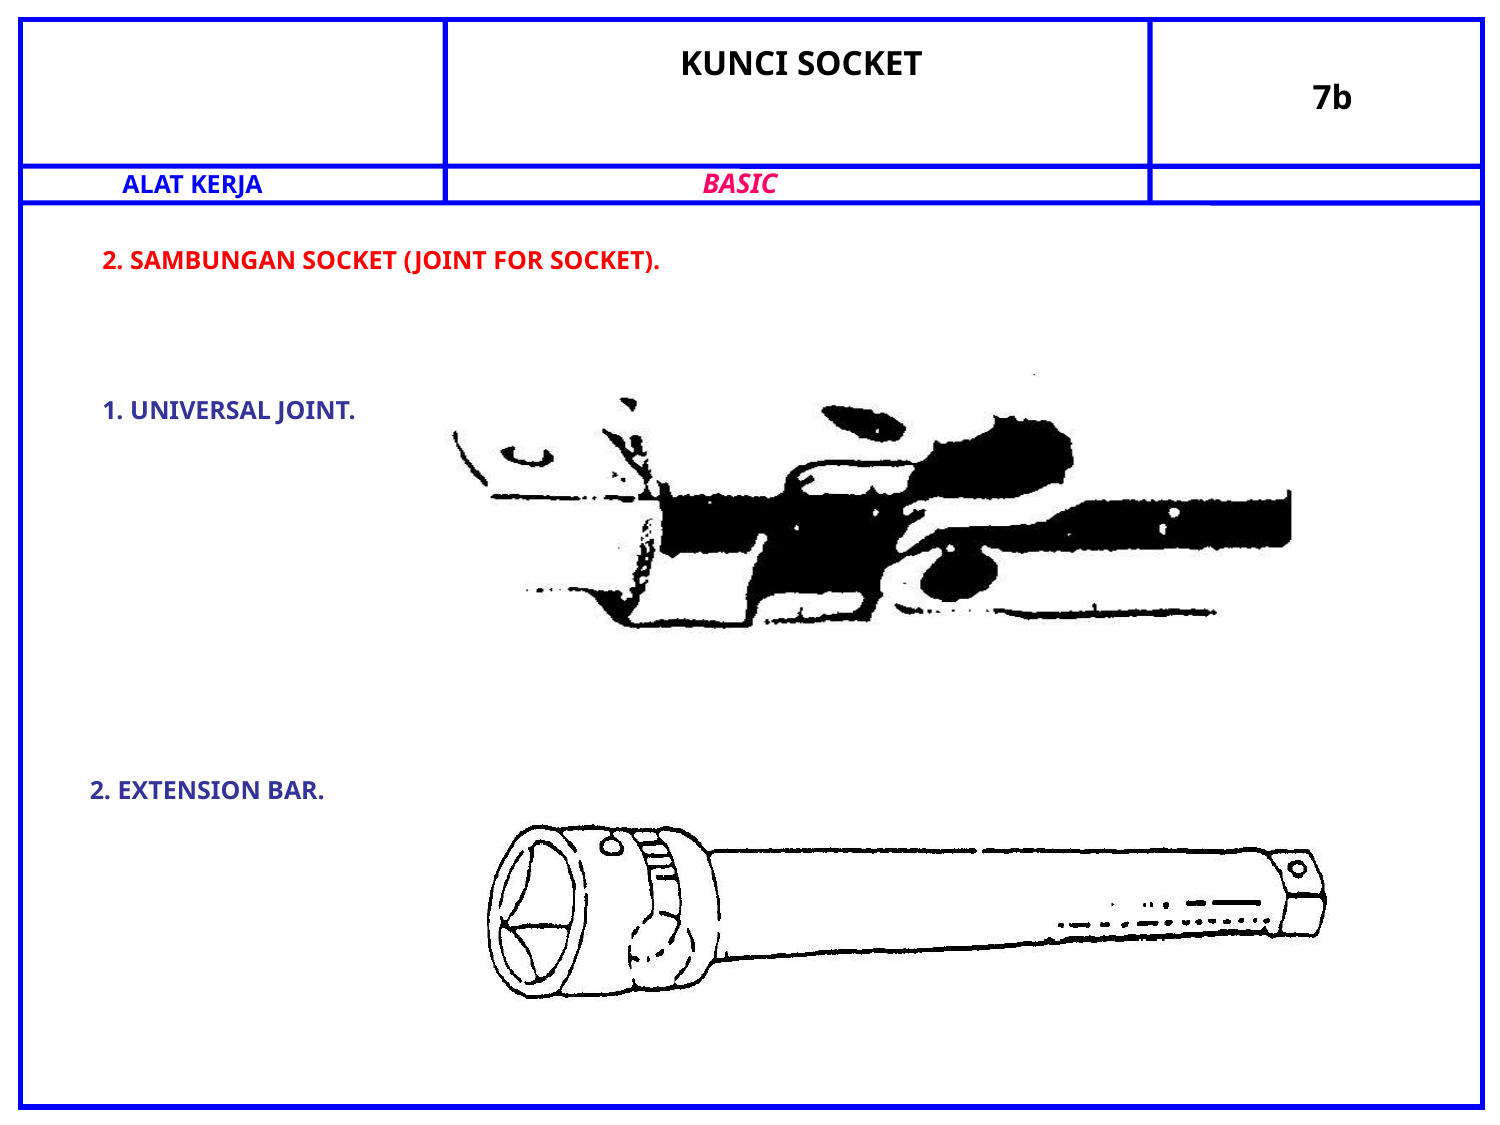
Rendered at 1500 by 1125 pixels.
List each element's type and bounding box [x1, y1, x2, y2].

text_box [20, 16, 1484, 1108]
